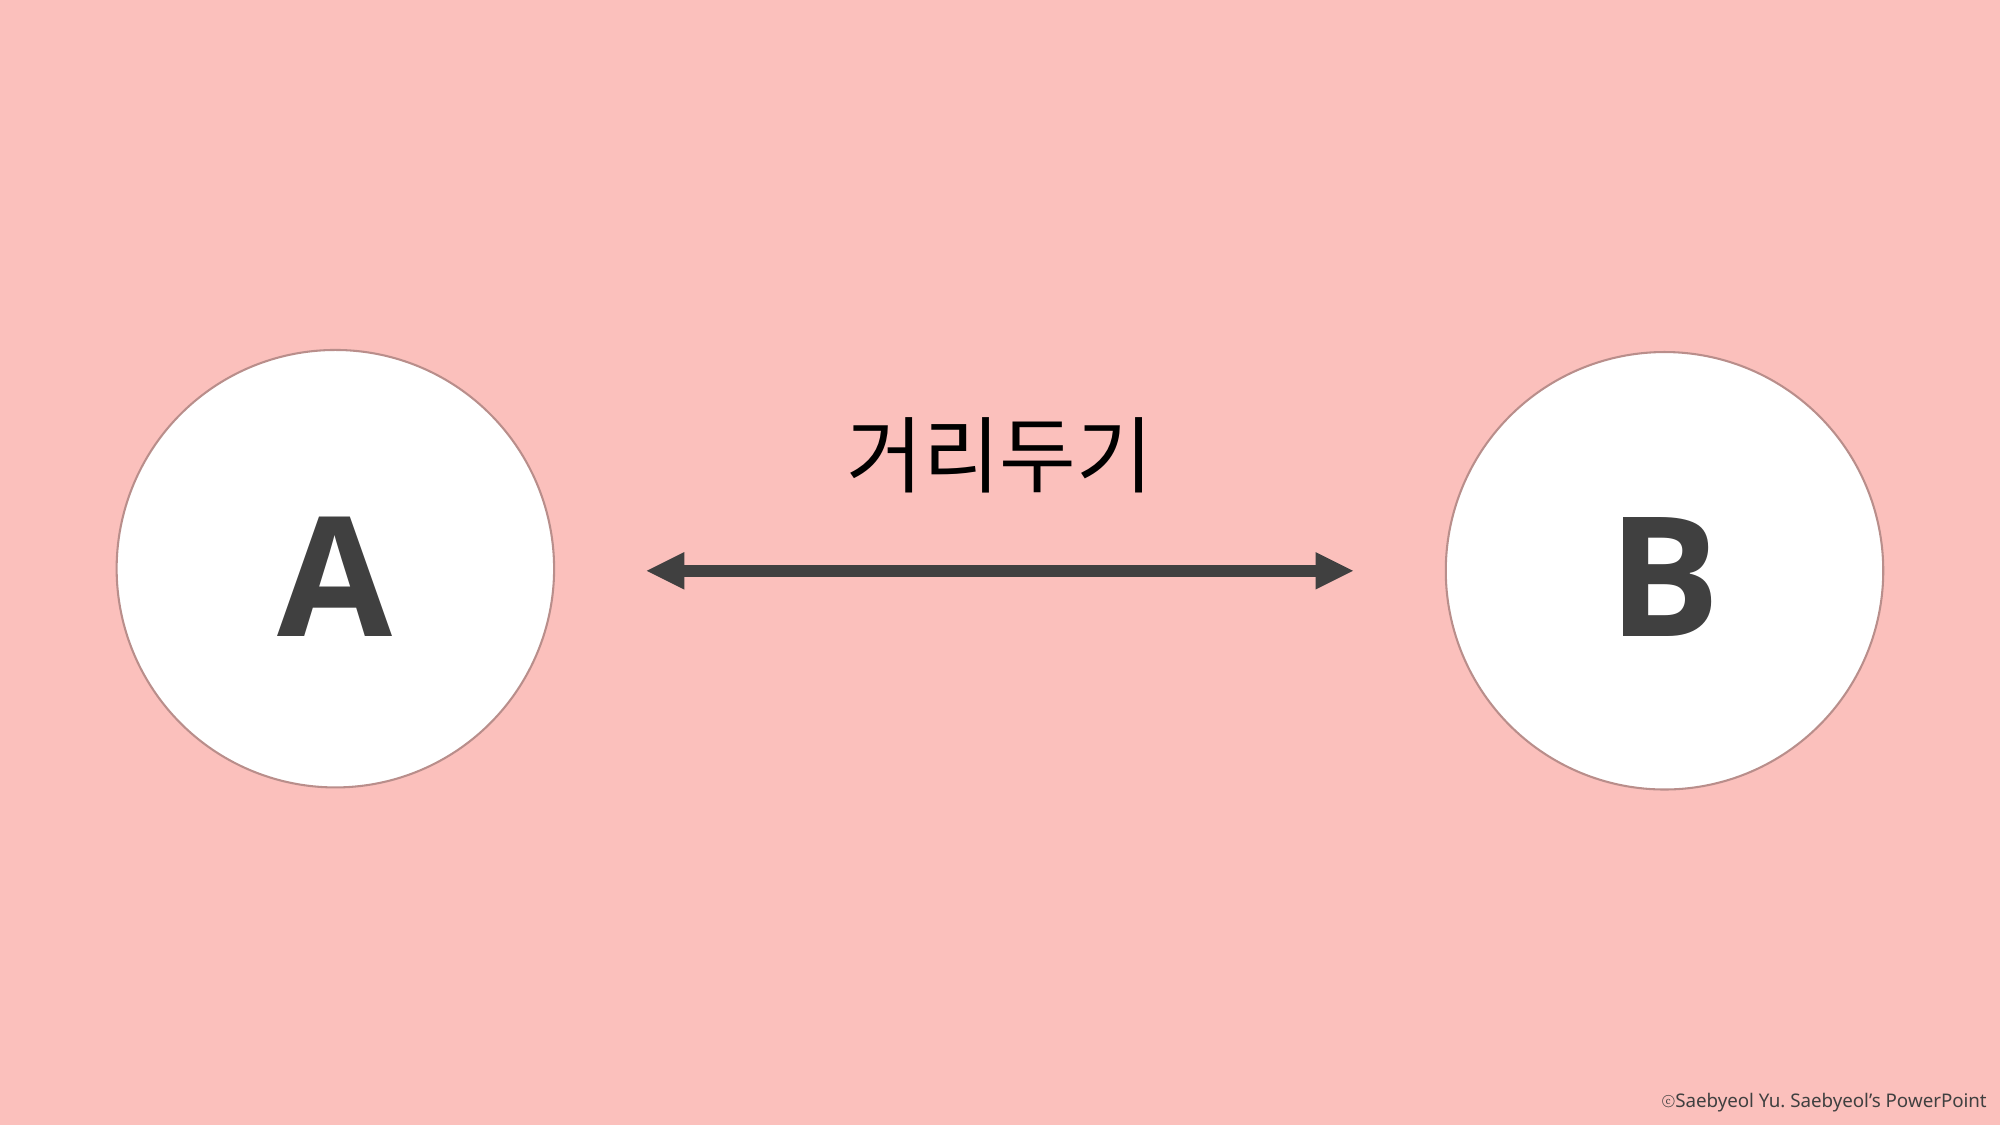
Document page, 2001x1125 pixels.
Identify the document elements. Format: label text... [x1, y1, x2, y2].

text_box [115, 348, 556, 789]
text_box [1444, 350, 1885, 791]
text_box 거리두기 [832, 395, 1168, 511]
text_box B [1593, 462, 1736, 677]
text_box A [263, 462, 408, 677]
